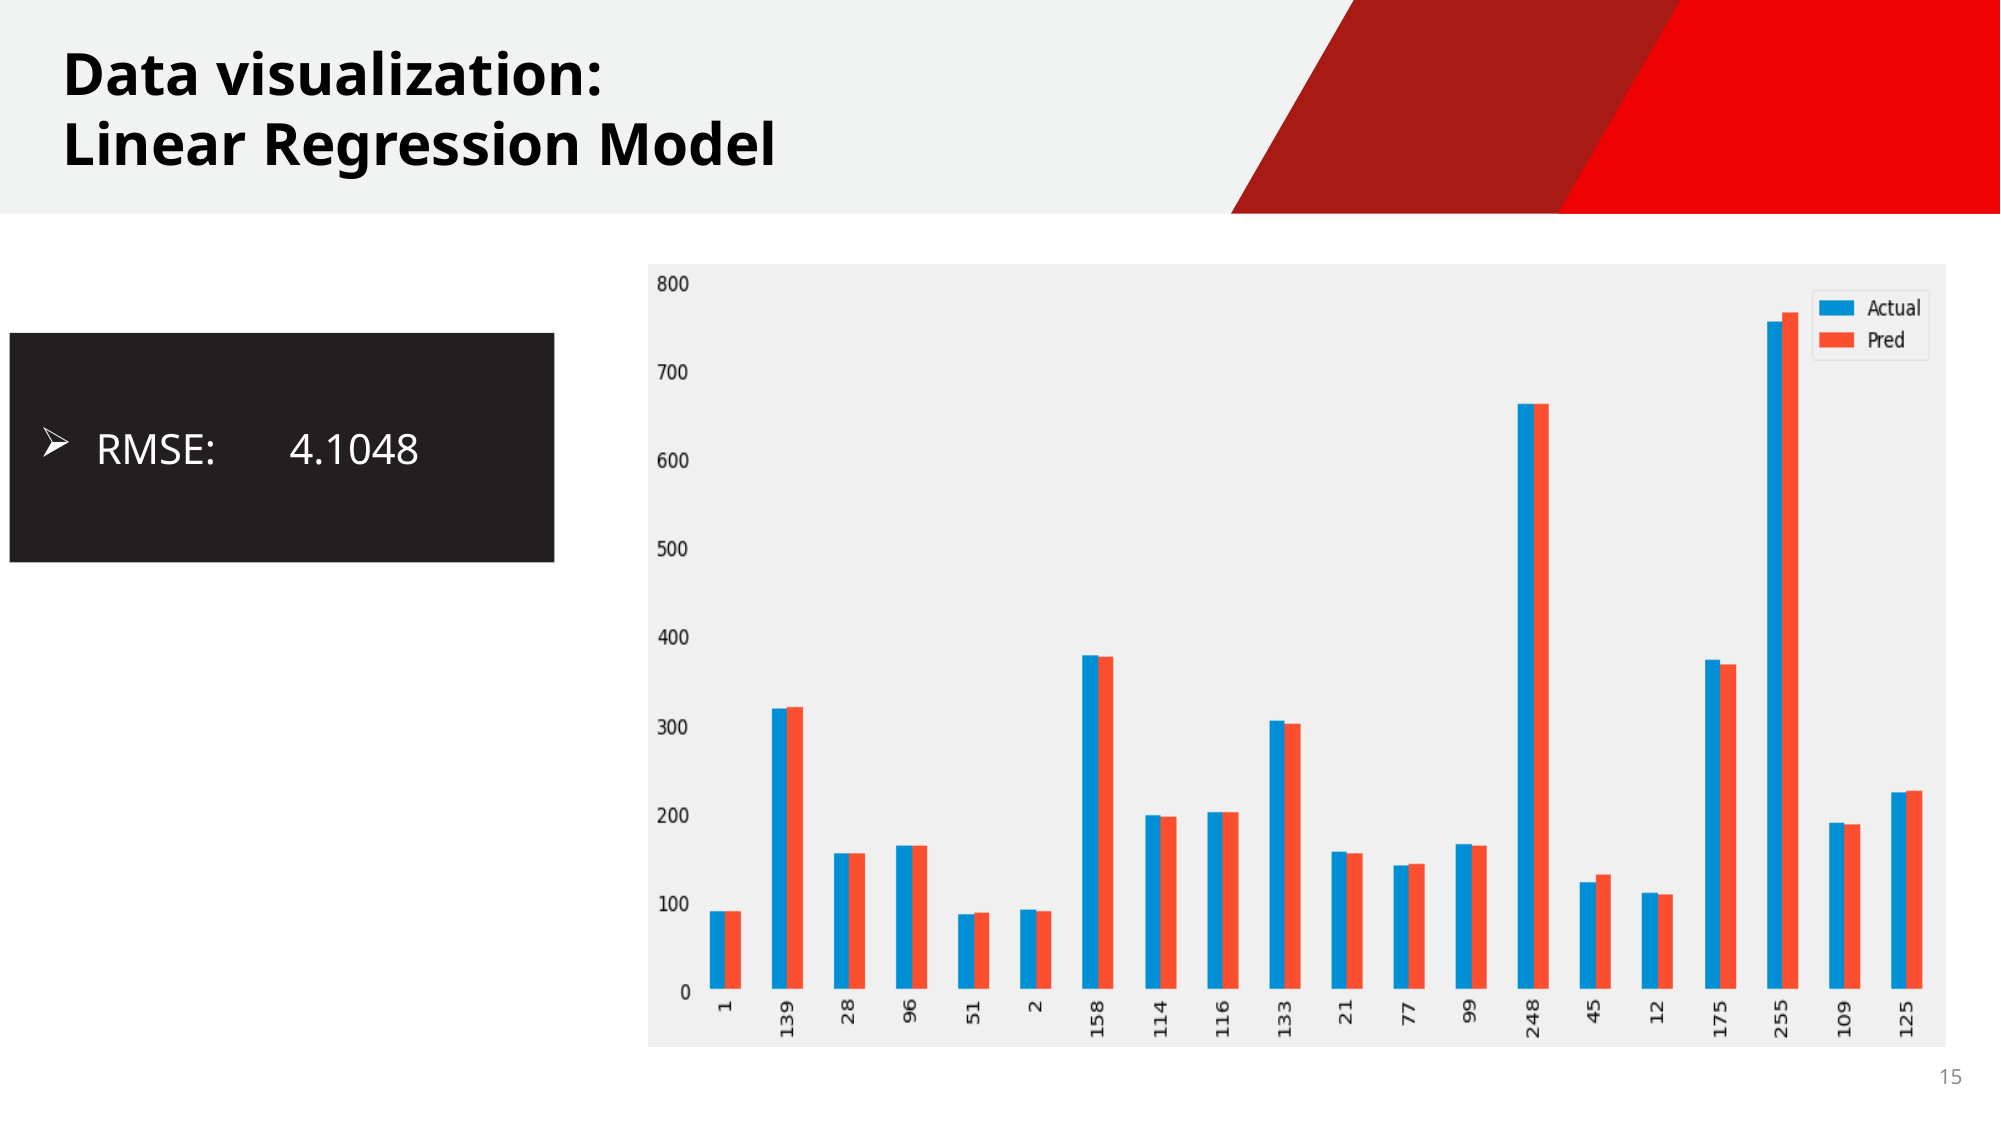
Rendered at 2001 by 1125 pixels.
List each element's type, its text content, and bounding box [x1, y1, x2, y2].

slide_number 15 [1512, 1062, 1963, 1093]
text_box [1557, 0, 2000, 214]
text_box RMSE: 4.1048 [9, 332, 555, 563]
text_box [0, 0, 1353, 214]
text_box [1230, 0, 1680, 214]
title Data visualization: Linear Regression Model [62, 12, 1208, 201]
picture [648, 264, 1946, 1047]
